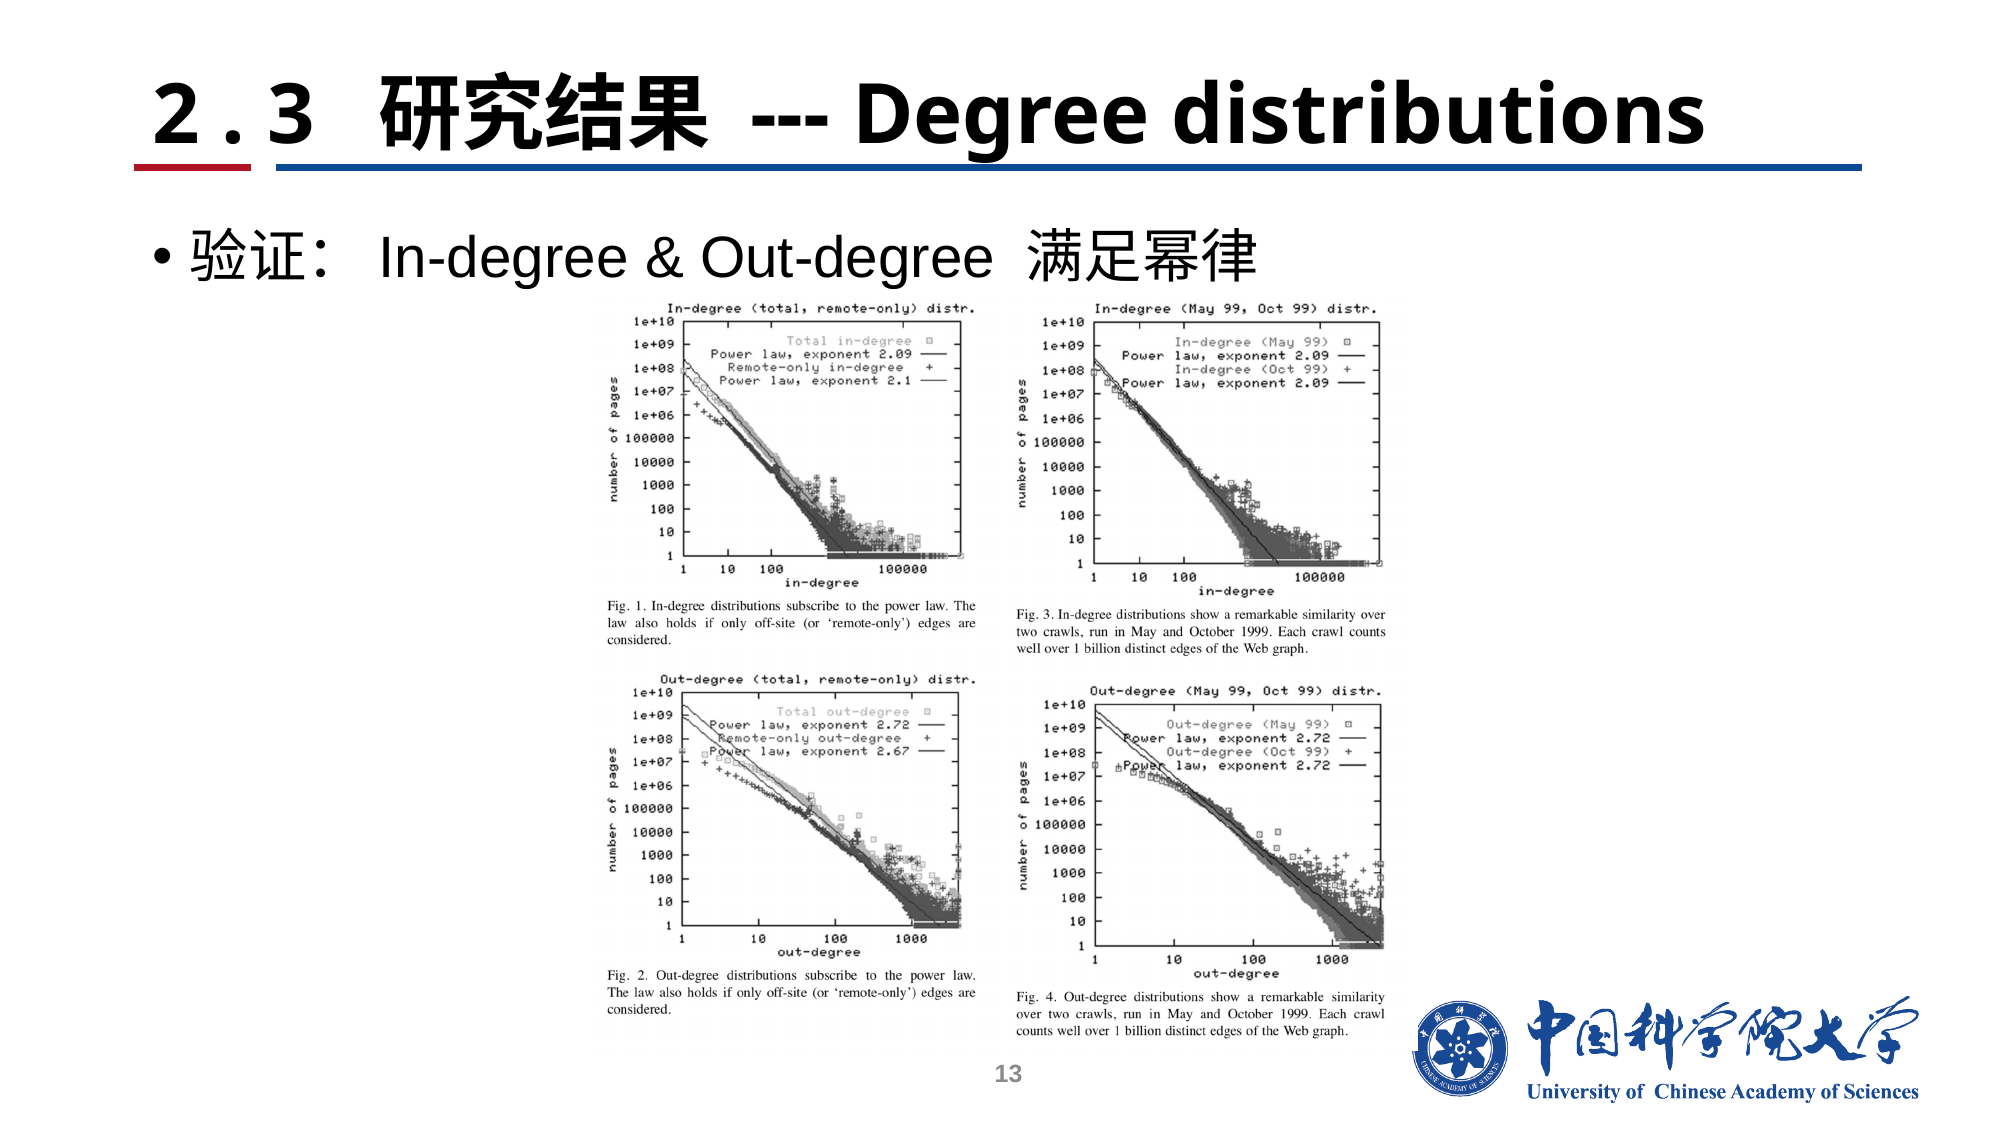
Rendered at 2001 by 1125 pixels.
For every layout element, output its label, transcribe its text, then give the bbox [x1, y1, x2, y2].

title 2 . 3 研究结果 --- Degree distributions [137, 0, 1863, 168]
list 验证：In-degree & Out-degree 满足幂律 [137, 219, 1928, 1051]
picture [582, 291, 1919, 1103]
slide_number 13 [587, 1051, 1038, 1103]
